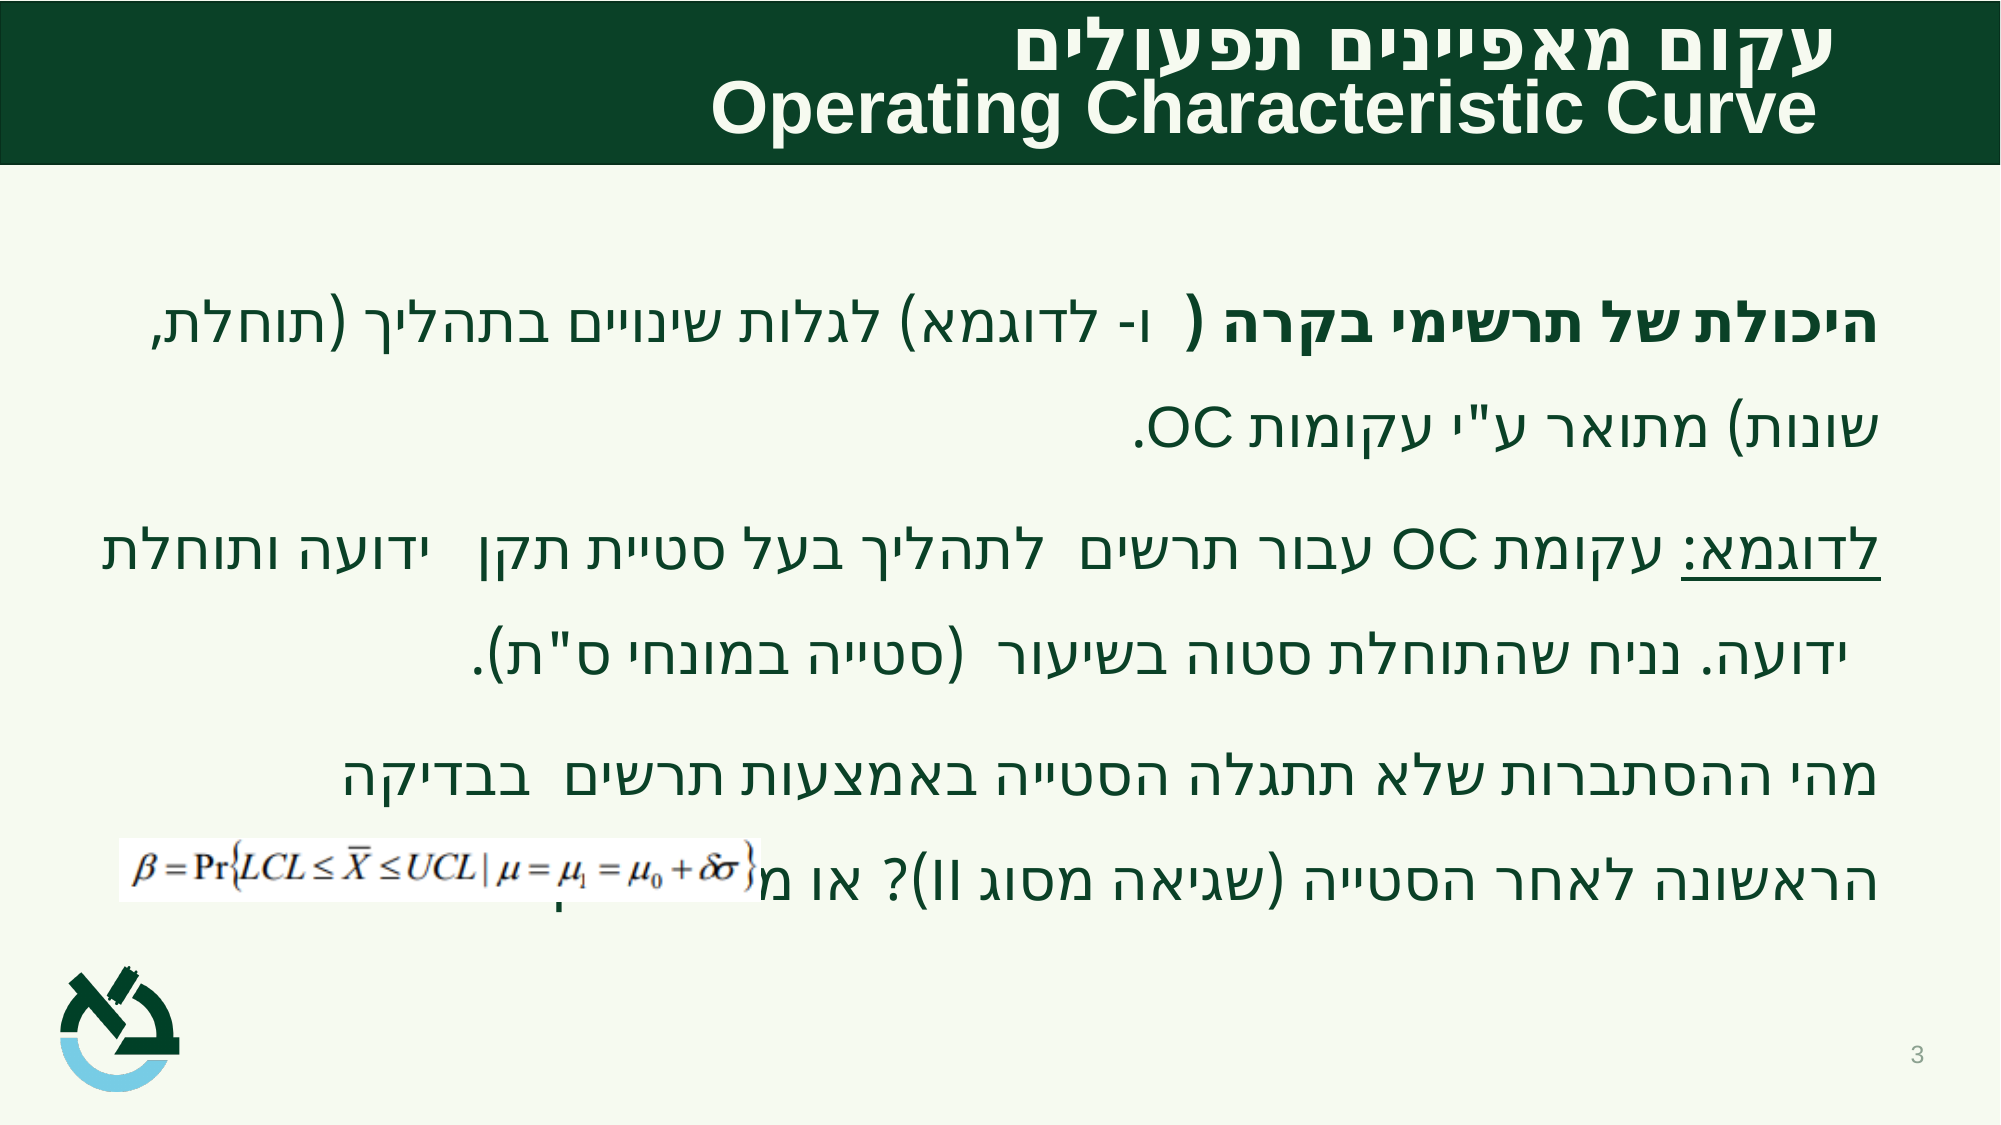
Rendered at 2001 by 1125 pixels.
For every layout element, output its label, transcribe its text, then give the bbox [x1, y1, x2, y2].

slide_number 3 [1861, 1023, 1940, 1084]
picture [119, 838, 761, 902]
title עקום מאפיינים תפעולים Operating Characteristic Curve [645, 1, 1855, 165]
